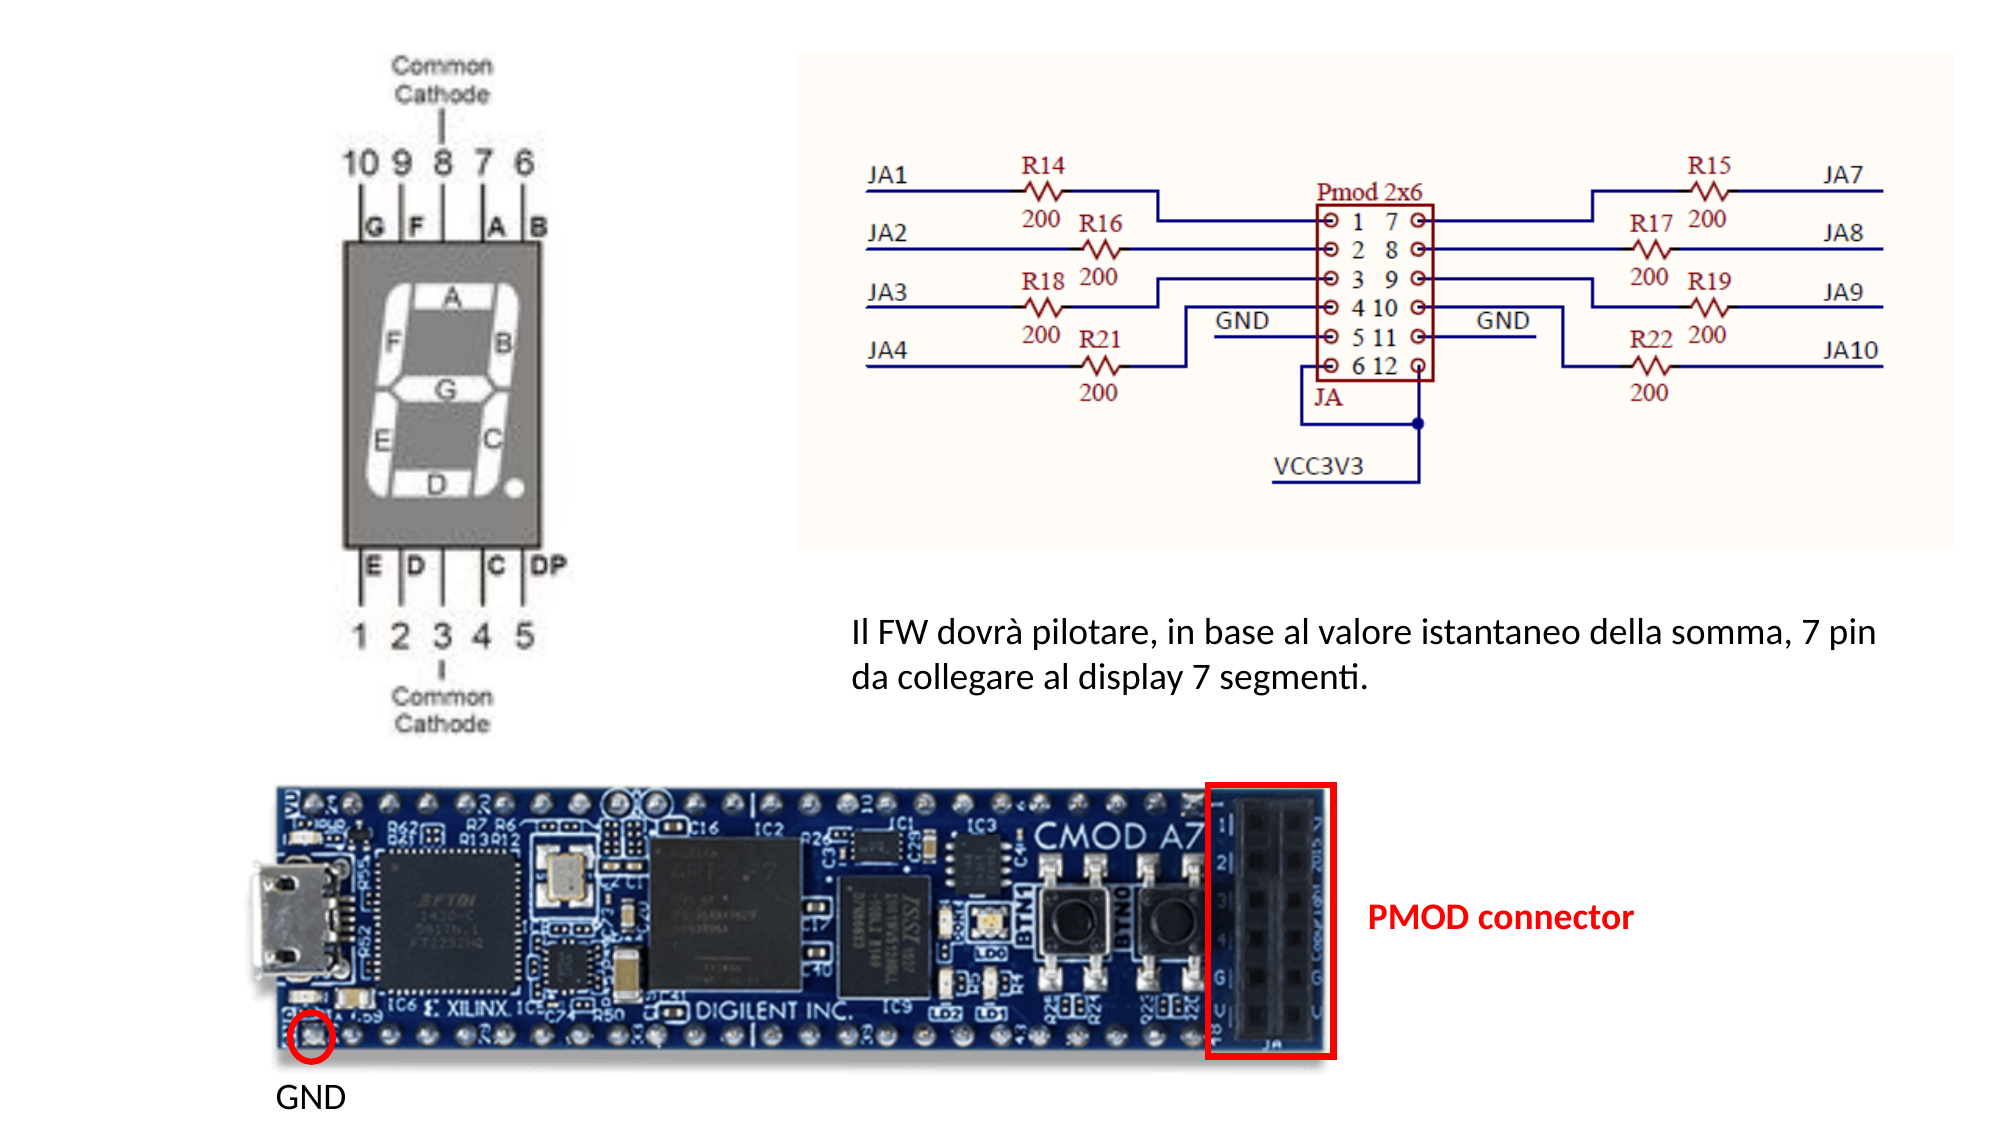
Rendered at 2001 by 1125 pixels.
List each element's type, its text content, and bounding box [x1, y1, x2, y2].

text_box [237, 764, 1413, 1125]
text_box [1207, 785, 1670, 1057]
text_box Il FW dovrà pilotare, in base al valore istantaneo della somma, 7 pin da collegare al display 7 segmenti. [836, 599, 1914, 705]
picture [46, 27, 1954, 806]
